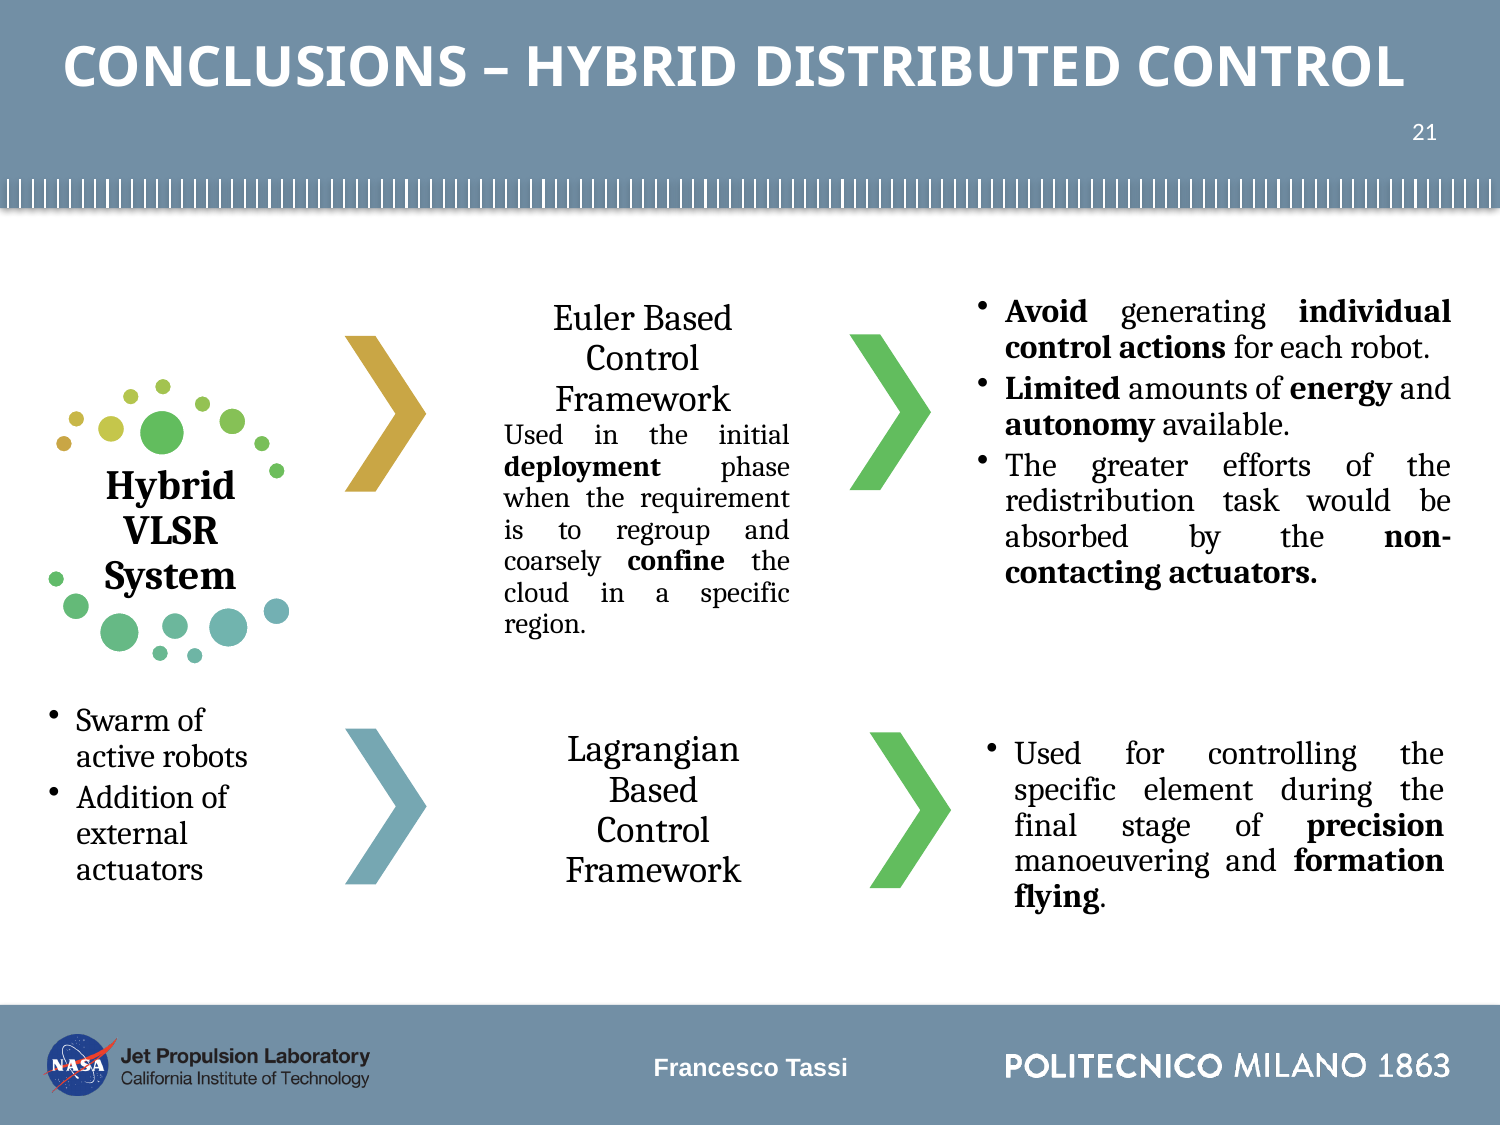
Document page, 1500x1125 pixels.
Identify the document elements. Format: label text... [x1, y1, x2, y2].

slide_number 21 [1115, 100, 1453, 159]
picture [999, 1064, 1456, 1089]
title CONCLUSIONS – HYBRID DISTRIBUTED CONTROL [47, 22, 1455, 160]
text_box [44, 160, 1500, 1064]
picture [43, 1034, 370, 1096]
